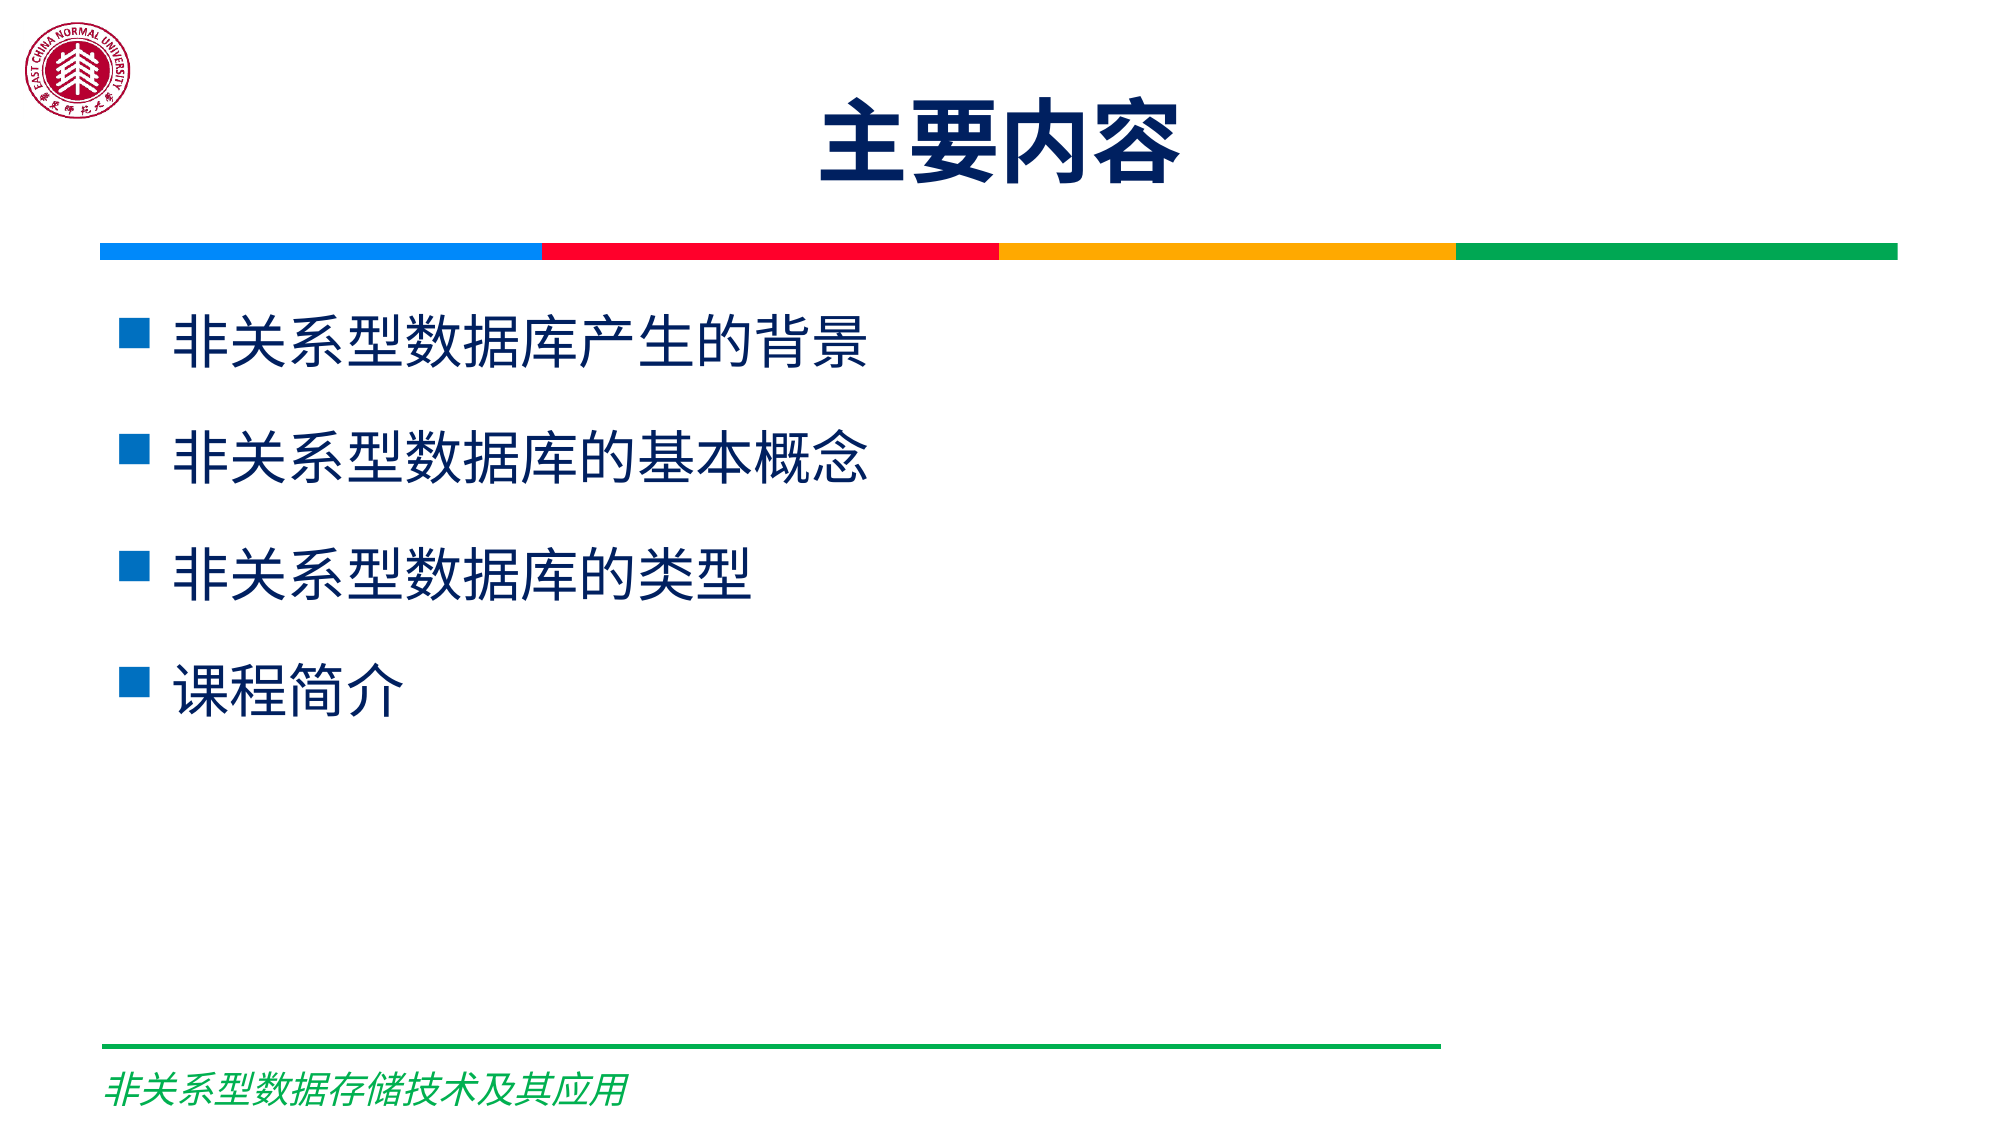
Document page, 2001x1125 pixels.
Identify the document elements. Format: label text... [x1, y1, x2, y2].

title 主要内容 [99, 45, 1900, 233]
picture [86, 243, 1898, 260]
picture [23, 21, 131, 119]
list 非关系型数据库产生的背景 非关系型数据库的基本概念 非关系型数据库的类型 课程简介 [99, 262, 1900, 1005]
